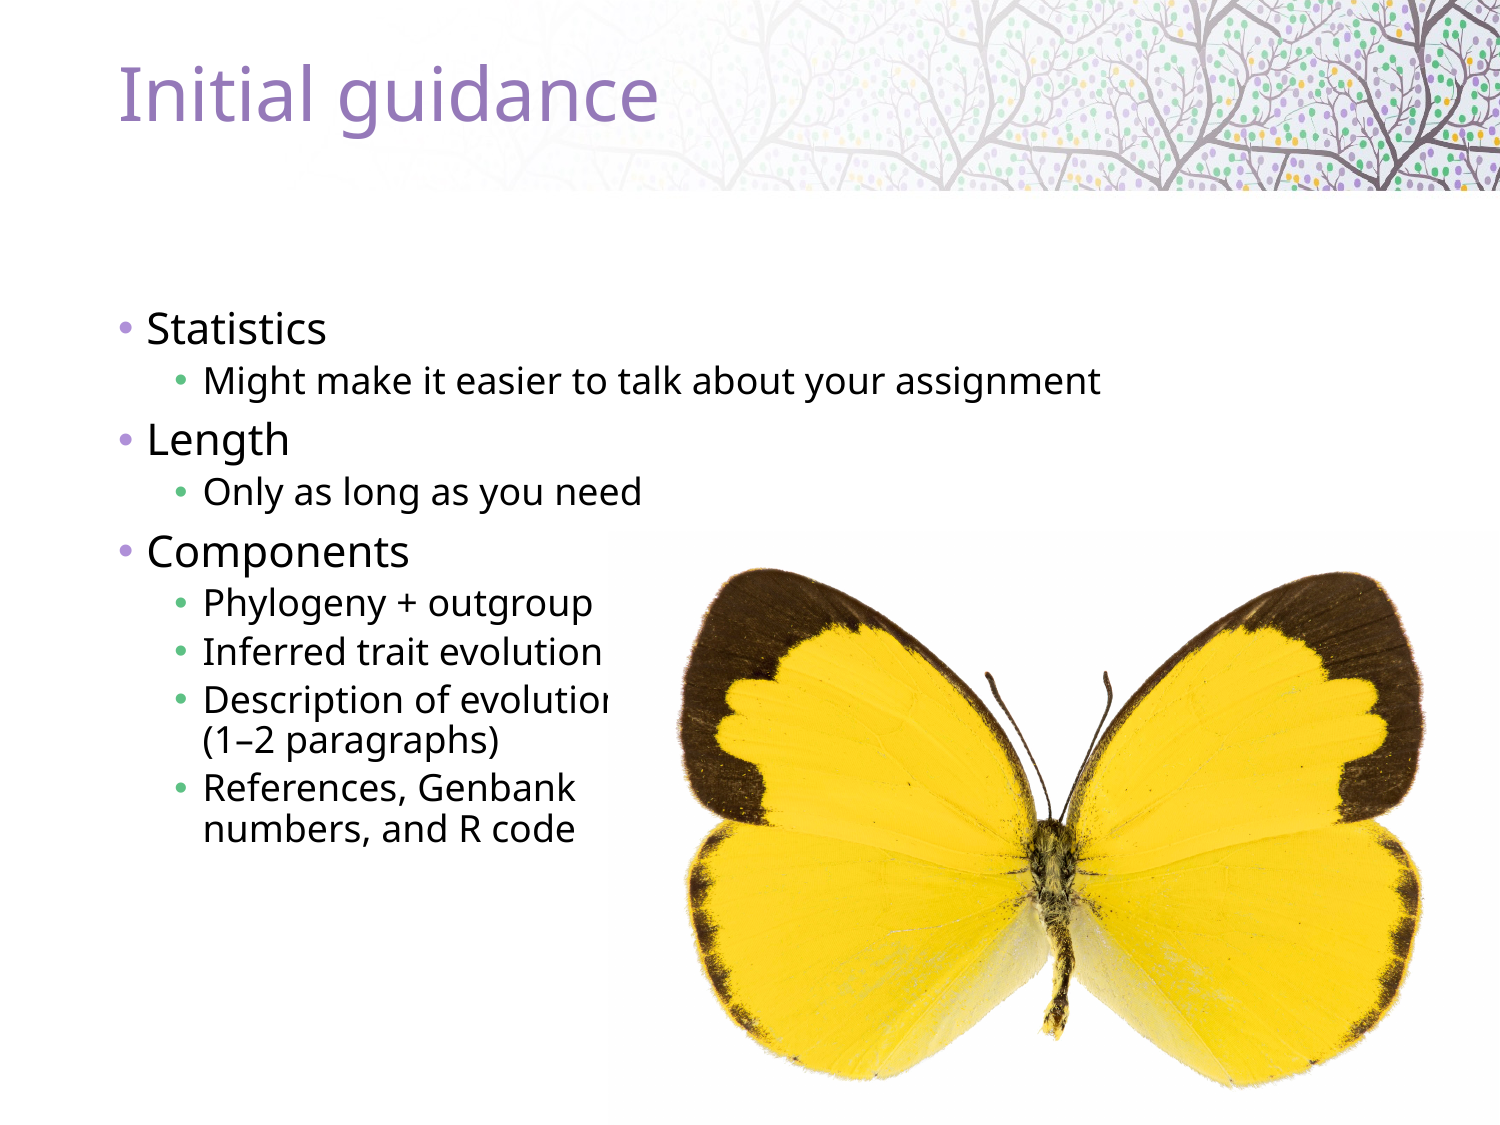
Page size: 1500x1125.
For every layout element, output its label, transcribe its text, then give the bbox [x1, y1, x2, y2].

picture [0, 0, 1500, 1125]
title Initial guidance [103, 3, 1397, 191]
list Statistics Might make it easier to talk about your assignment Length Only as long as you need Components Phylogeny + outgroup Inferred trait evolution Description of evolution (1–2 paragraphs) References, Genbank numbers, and R code [103, 299, 1397, 1014]
